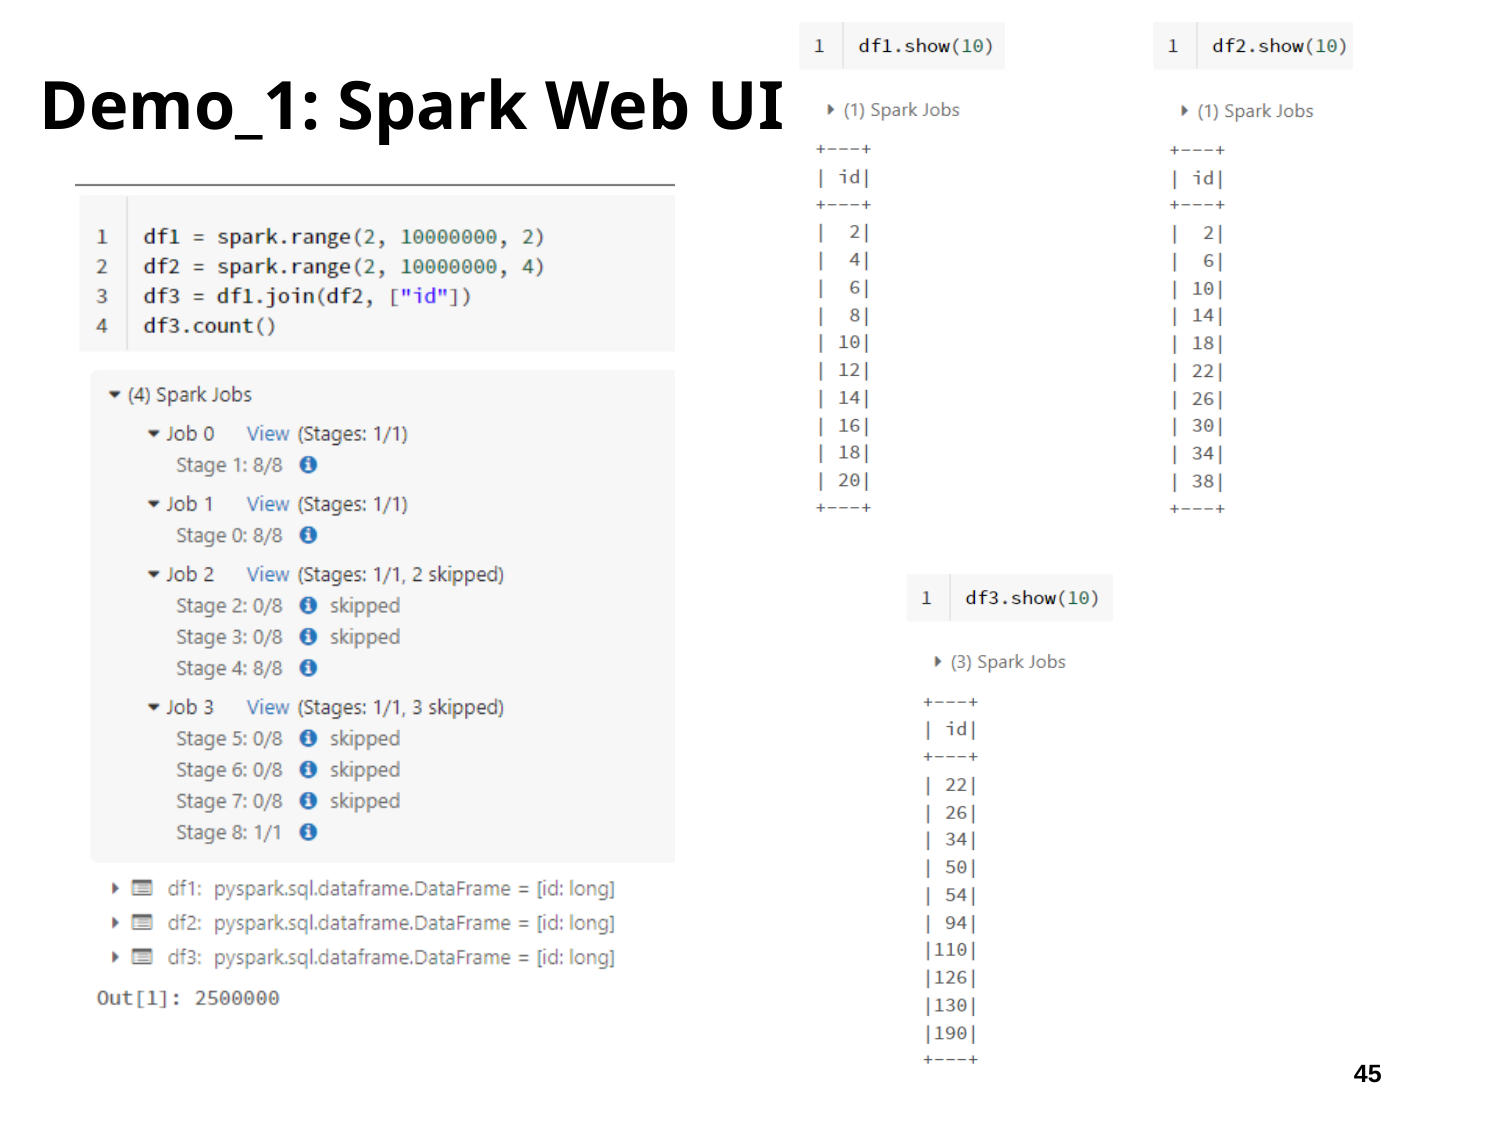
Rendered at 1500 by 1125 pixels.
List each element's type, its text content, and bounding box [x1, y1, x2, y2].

picture [74, 182, 676, 1028]
picture [797, 22, 1005, 521]
slide_number 45 [1059, 1042, 1397, 1103]
picture [1152, 22, 1353, 521]
title Demo_1: Spark Web UI [24, 18, 1451, 188]
picture [900, 574, 1113, 1073]
